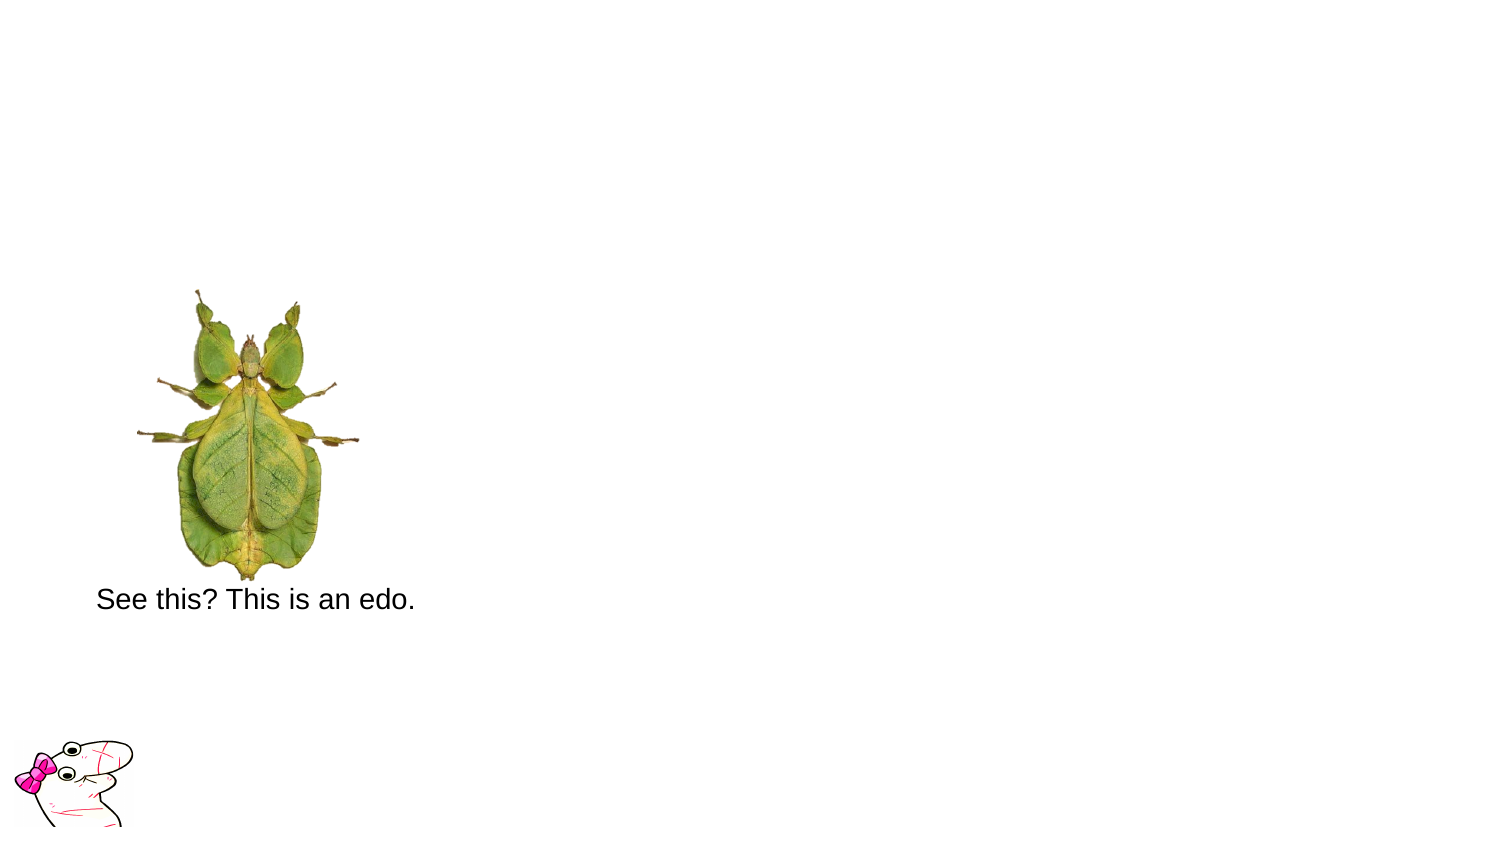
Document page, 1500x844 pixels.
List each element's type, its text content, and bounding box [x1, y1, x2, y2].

text_box See this? This is an edo. [81, 565, 472, 631]
picture [137, 289, 366, 586]
picture [14, 739, 134, 827]
